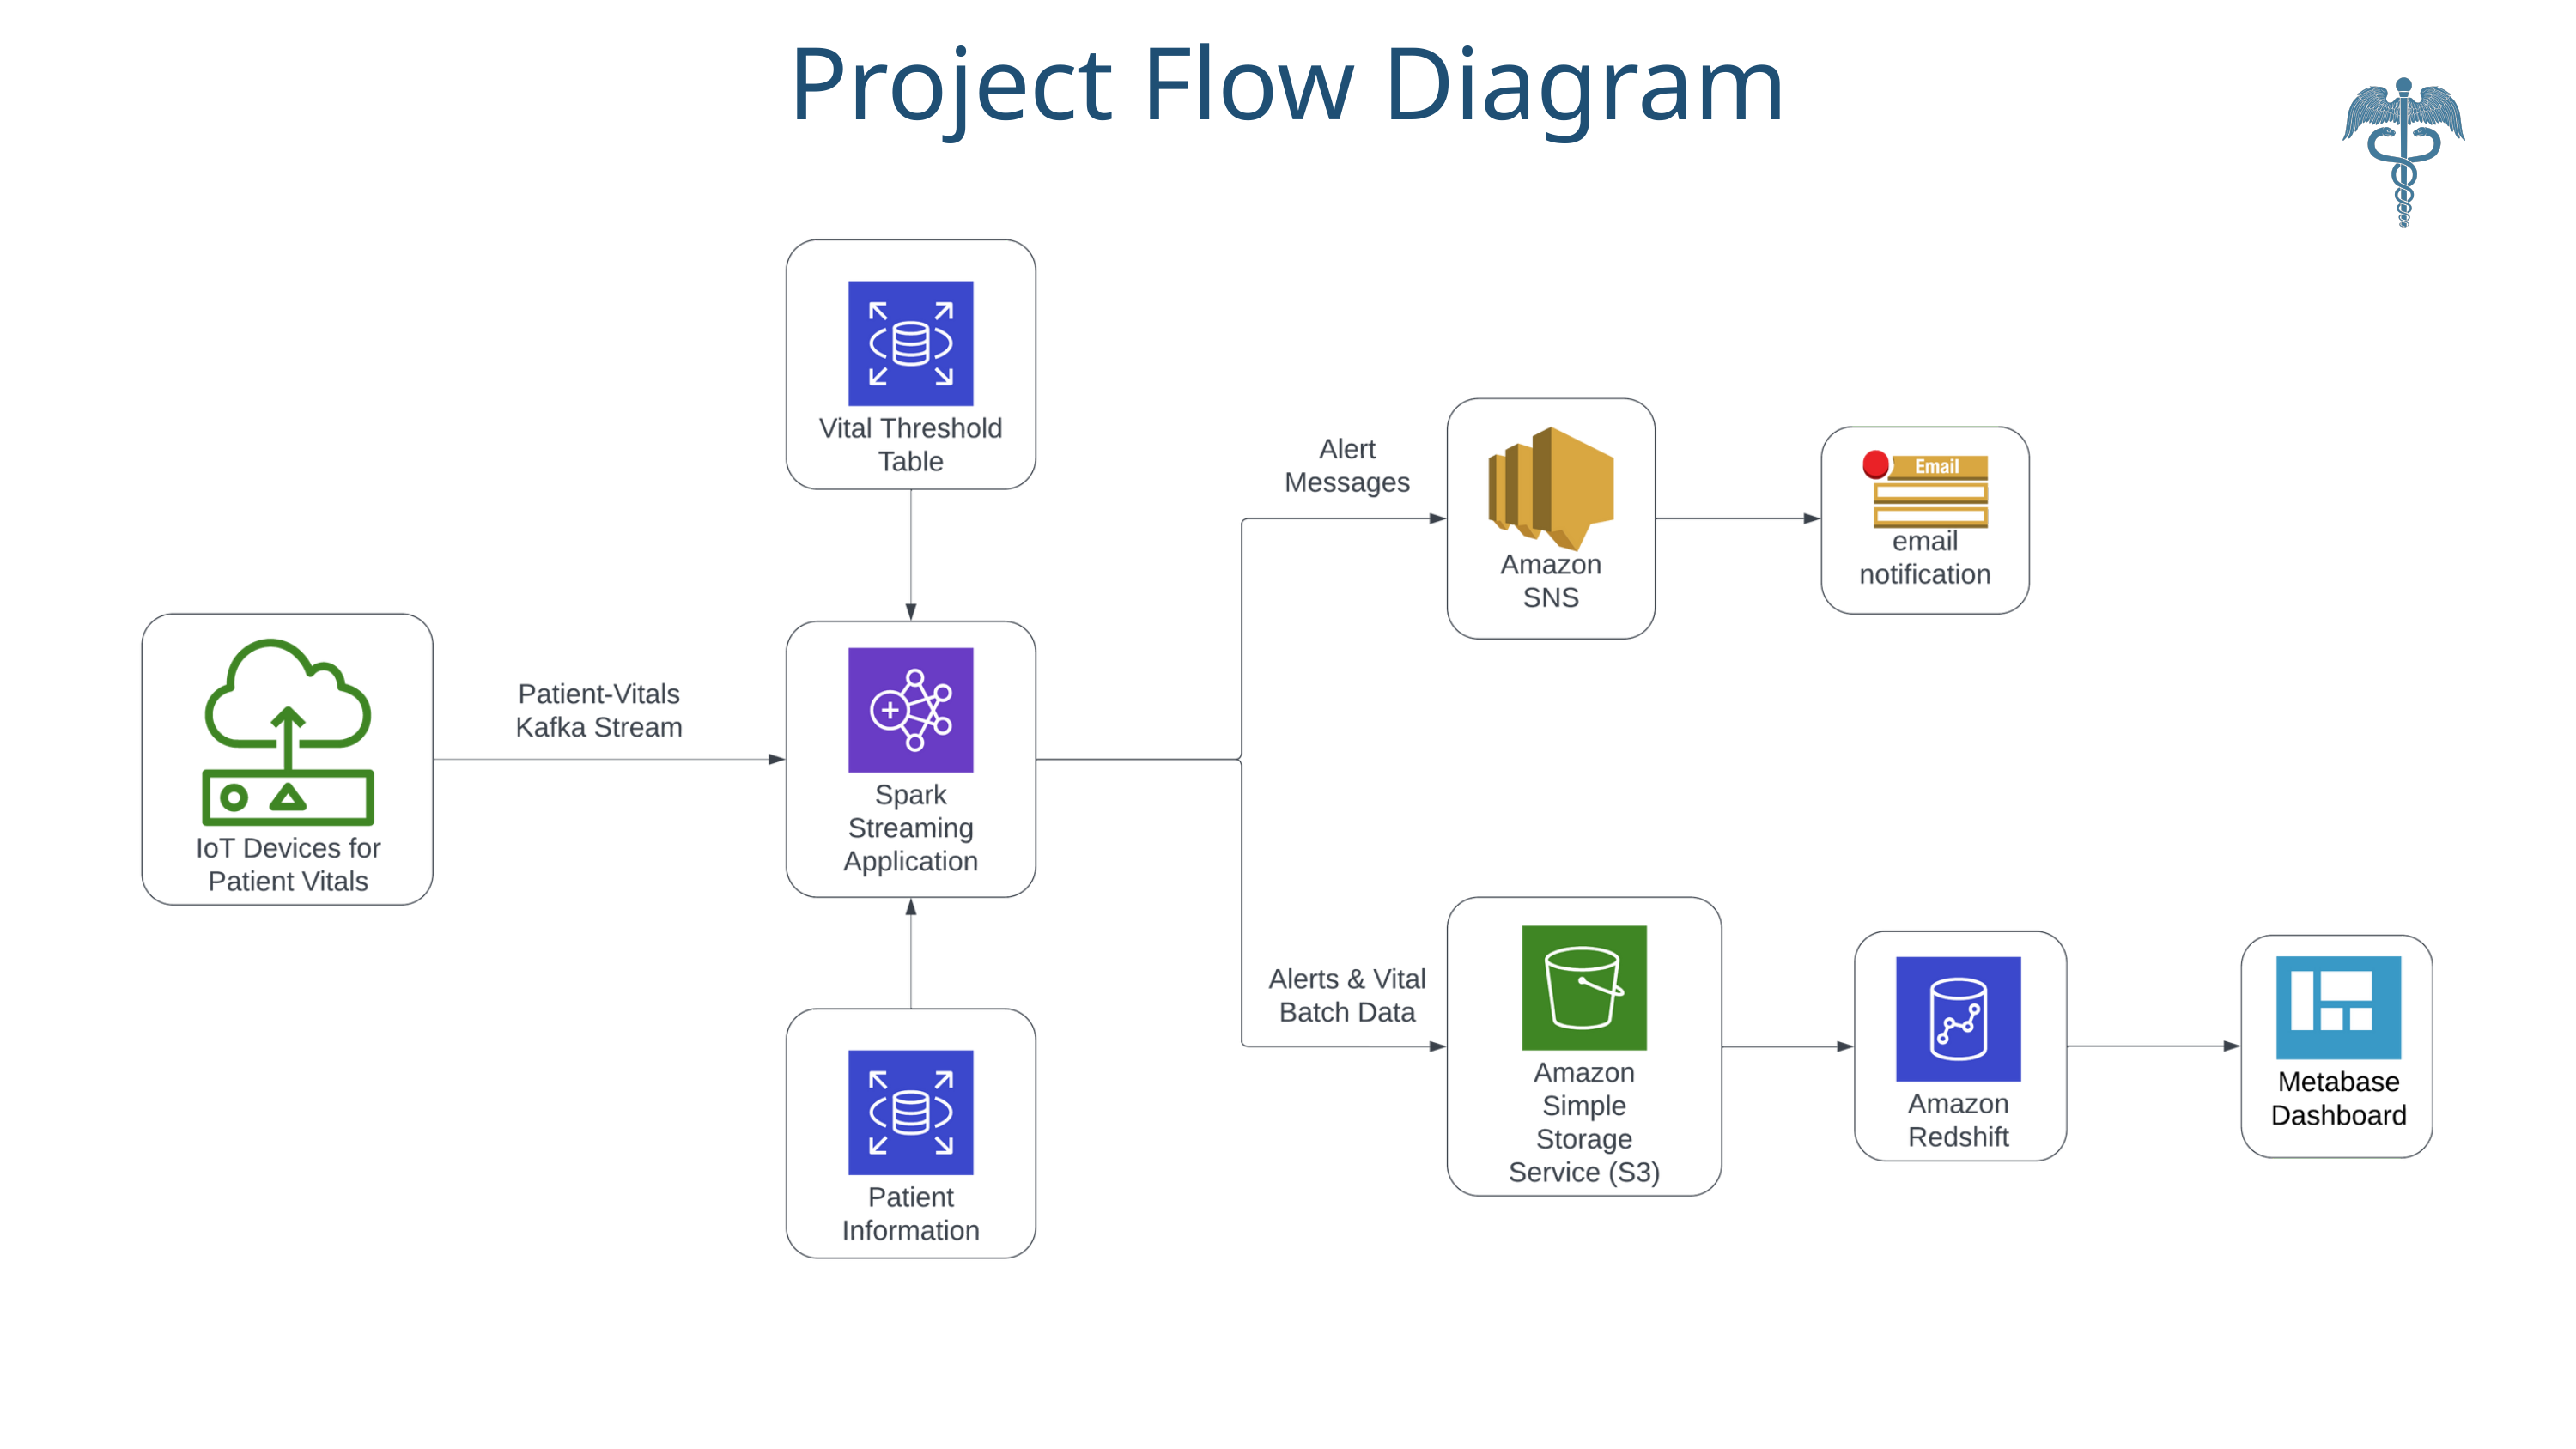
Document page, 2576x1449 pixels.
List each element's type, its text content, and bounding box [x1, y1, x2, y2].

text_box [80, 178, 2496, 1321]
text_box [2342, 77, 2465, 178]
text_box Project Flow Diagram [567, 9, 2009, 140]
